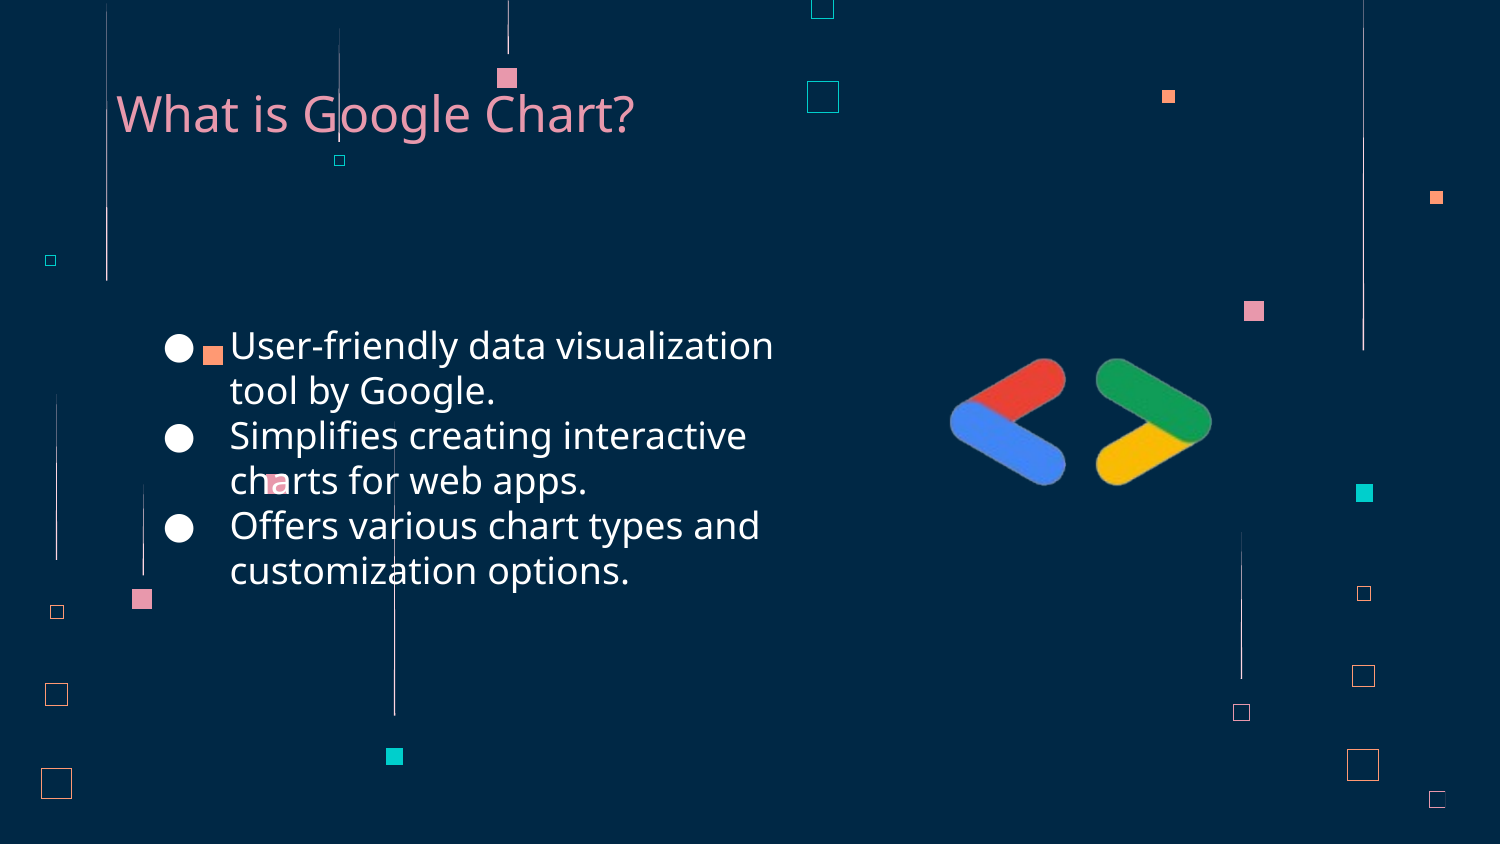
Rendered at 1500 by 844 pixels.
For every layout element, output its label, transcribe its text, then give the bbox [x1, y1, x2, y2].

subtitle User-friendly data visualization tool by Google. Simplifies creating interactive charts for web apps. Offers various chart types and customization options. [139, 454, 798, 608]
picture [894, 234, 1268, 609]
title What is Google Chart? [101, 67, 853, 163]
